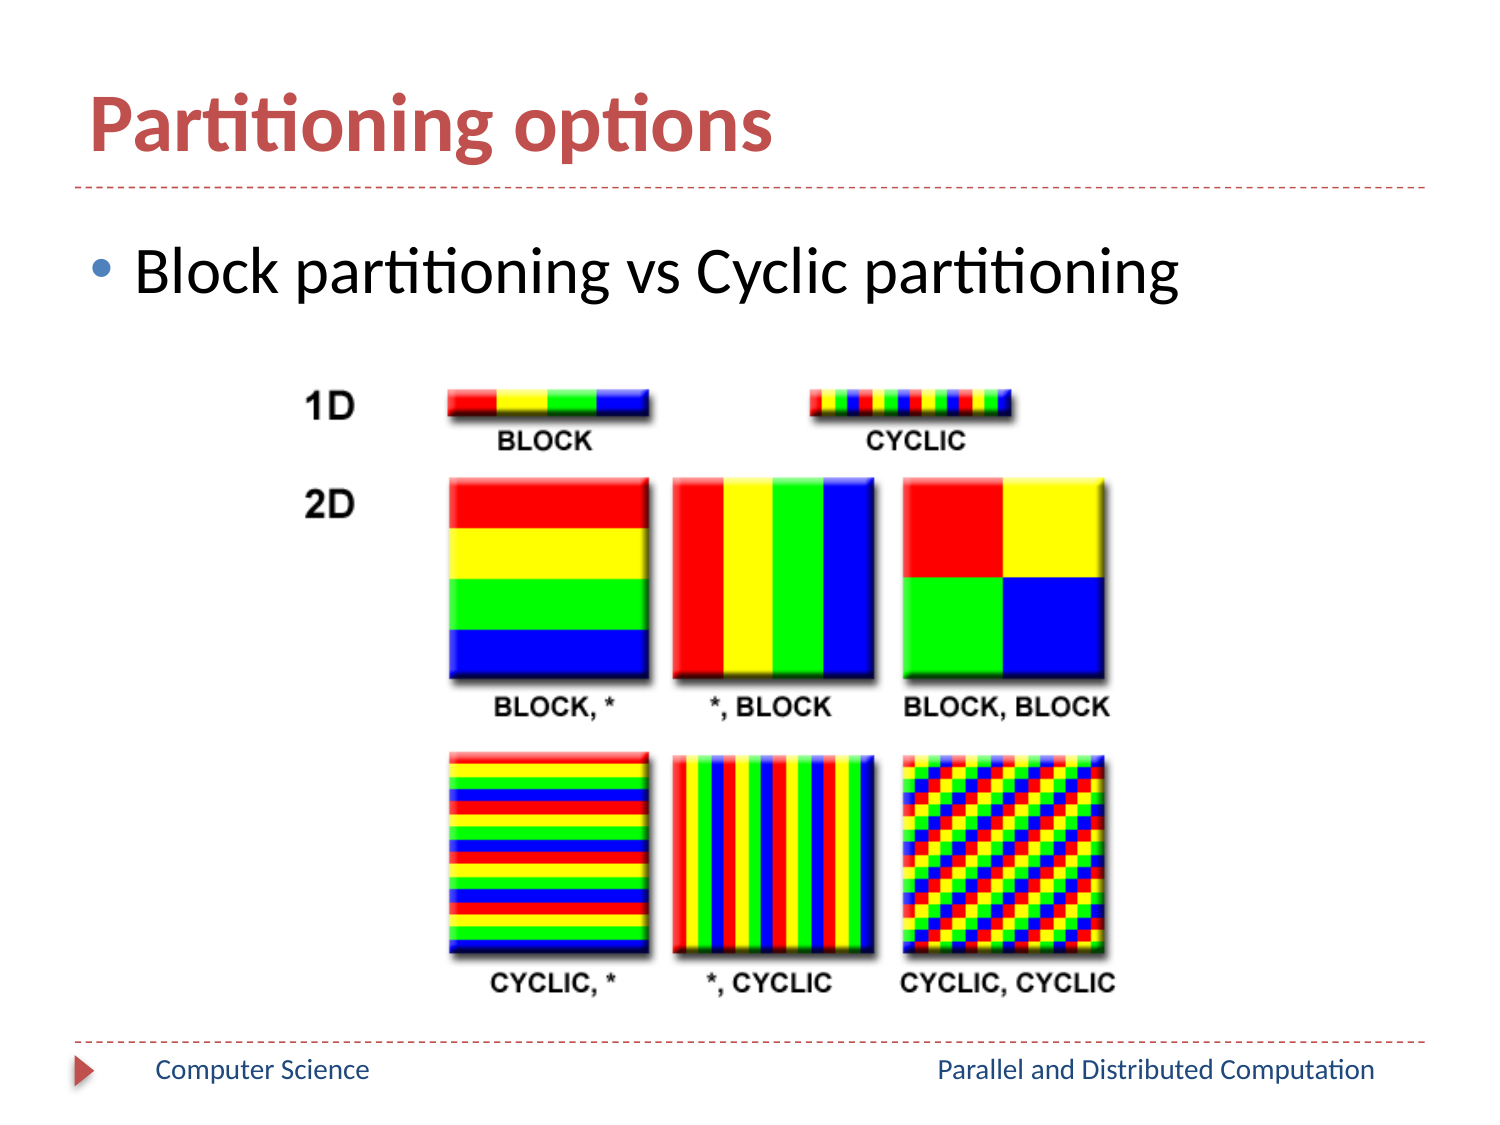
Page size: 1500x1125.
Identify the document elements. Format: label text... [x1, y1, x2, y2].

slide_number Parallel and Distributed Computation [887, 1042, 1426, 1103]
slide_number Computer Science [100, 1042, 426, 1103]
picture [287, 354, 1137, 1008]
list Block partitioning vs Cyclic partitioning [75, 200, 1425, 1010]
title Partitioning options [75, 12, 1425, 175]
